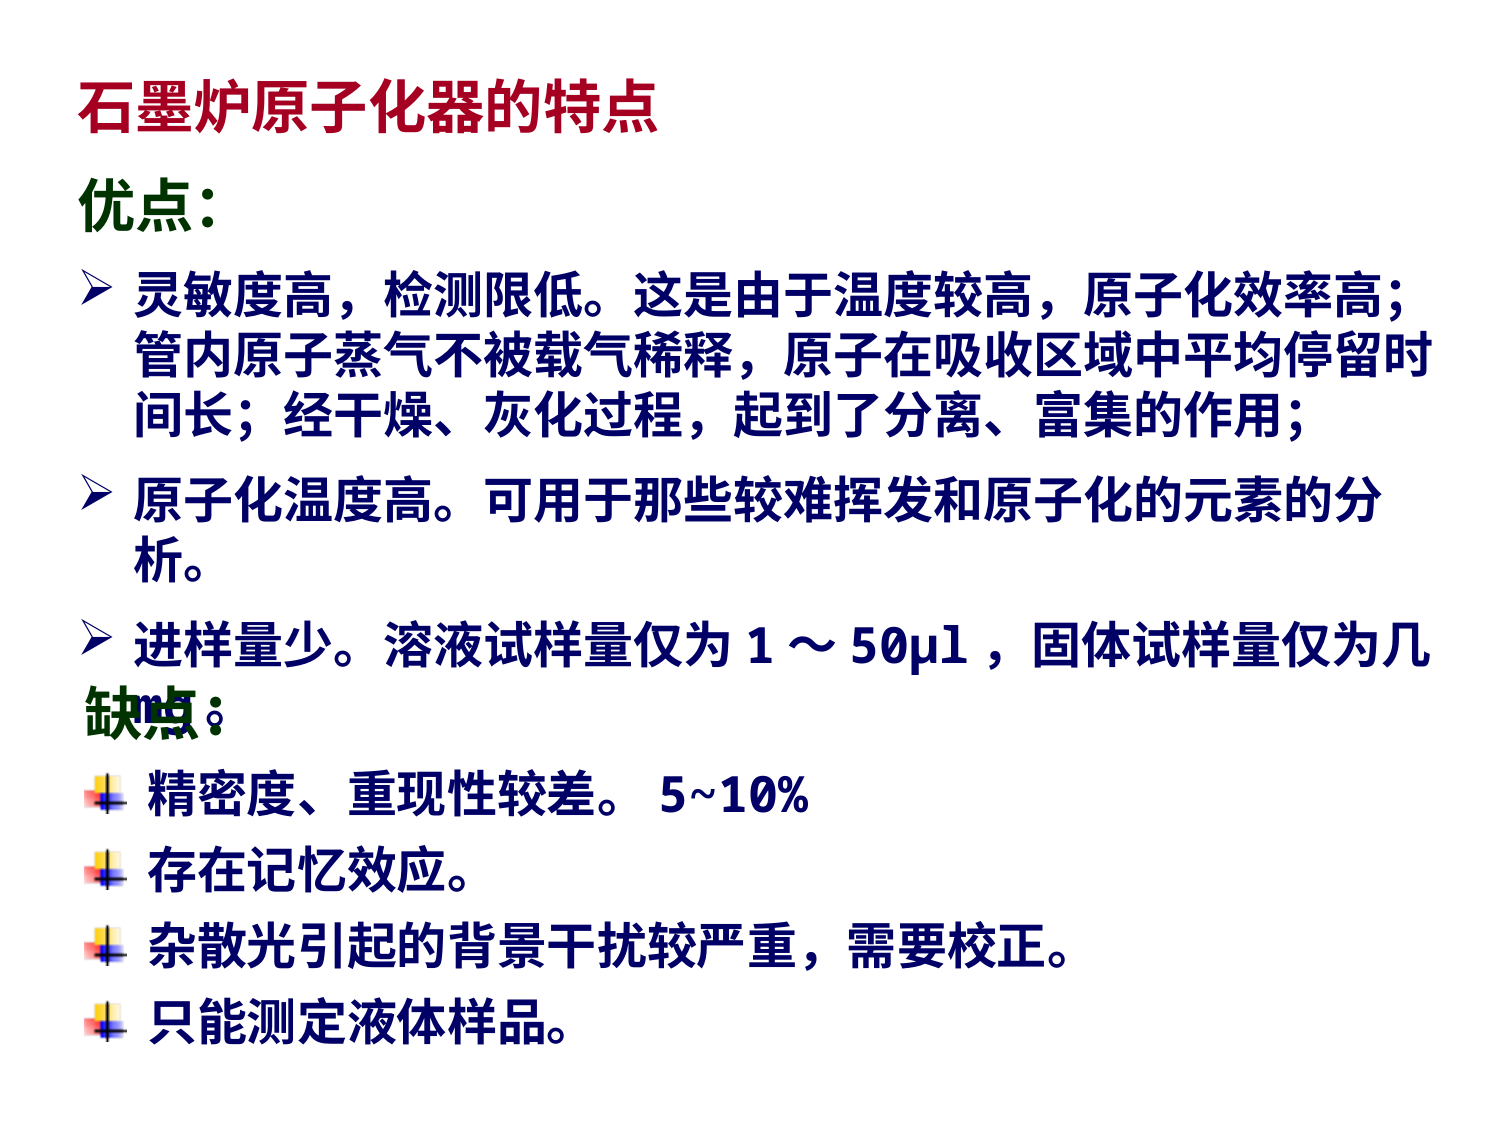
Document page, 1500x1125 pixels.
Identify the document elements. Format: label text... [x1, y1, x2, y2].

text_box 石墨炉原子化器的特点 优点： 灵敏度高，检测限低。这是由于温度较高，原子化效率高；管内原子蒸气不被载气稀释，原子在吸收区域中平均停留时间长；经干燥、灰化过程，起到了分离、富集的作用； 原子化温度高。可用于那些较难挥发和原子化的元素的分析。 进样量少。溶液试样量仅为1～50μl，固体试样量仅为几mg。 [62, 62, 1475, 742]
picture [84, 847, 127, 890]
picture [84, 771, 127, 814]
picture [84, 923, 127, 966]
text_box 缺点： 精密度、重现性较差。5~10% 存在记忆效应。 杂散光引起的背景干扰较严重，需要校正。 只能测定液体样品。 [69, 662, 1250, 1060]
picture [84, 999, 127, 1042]
